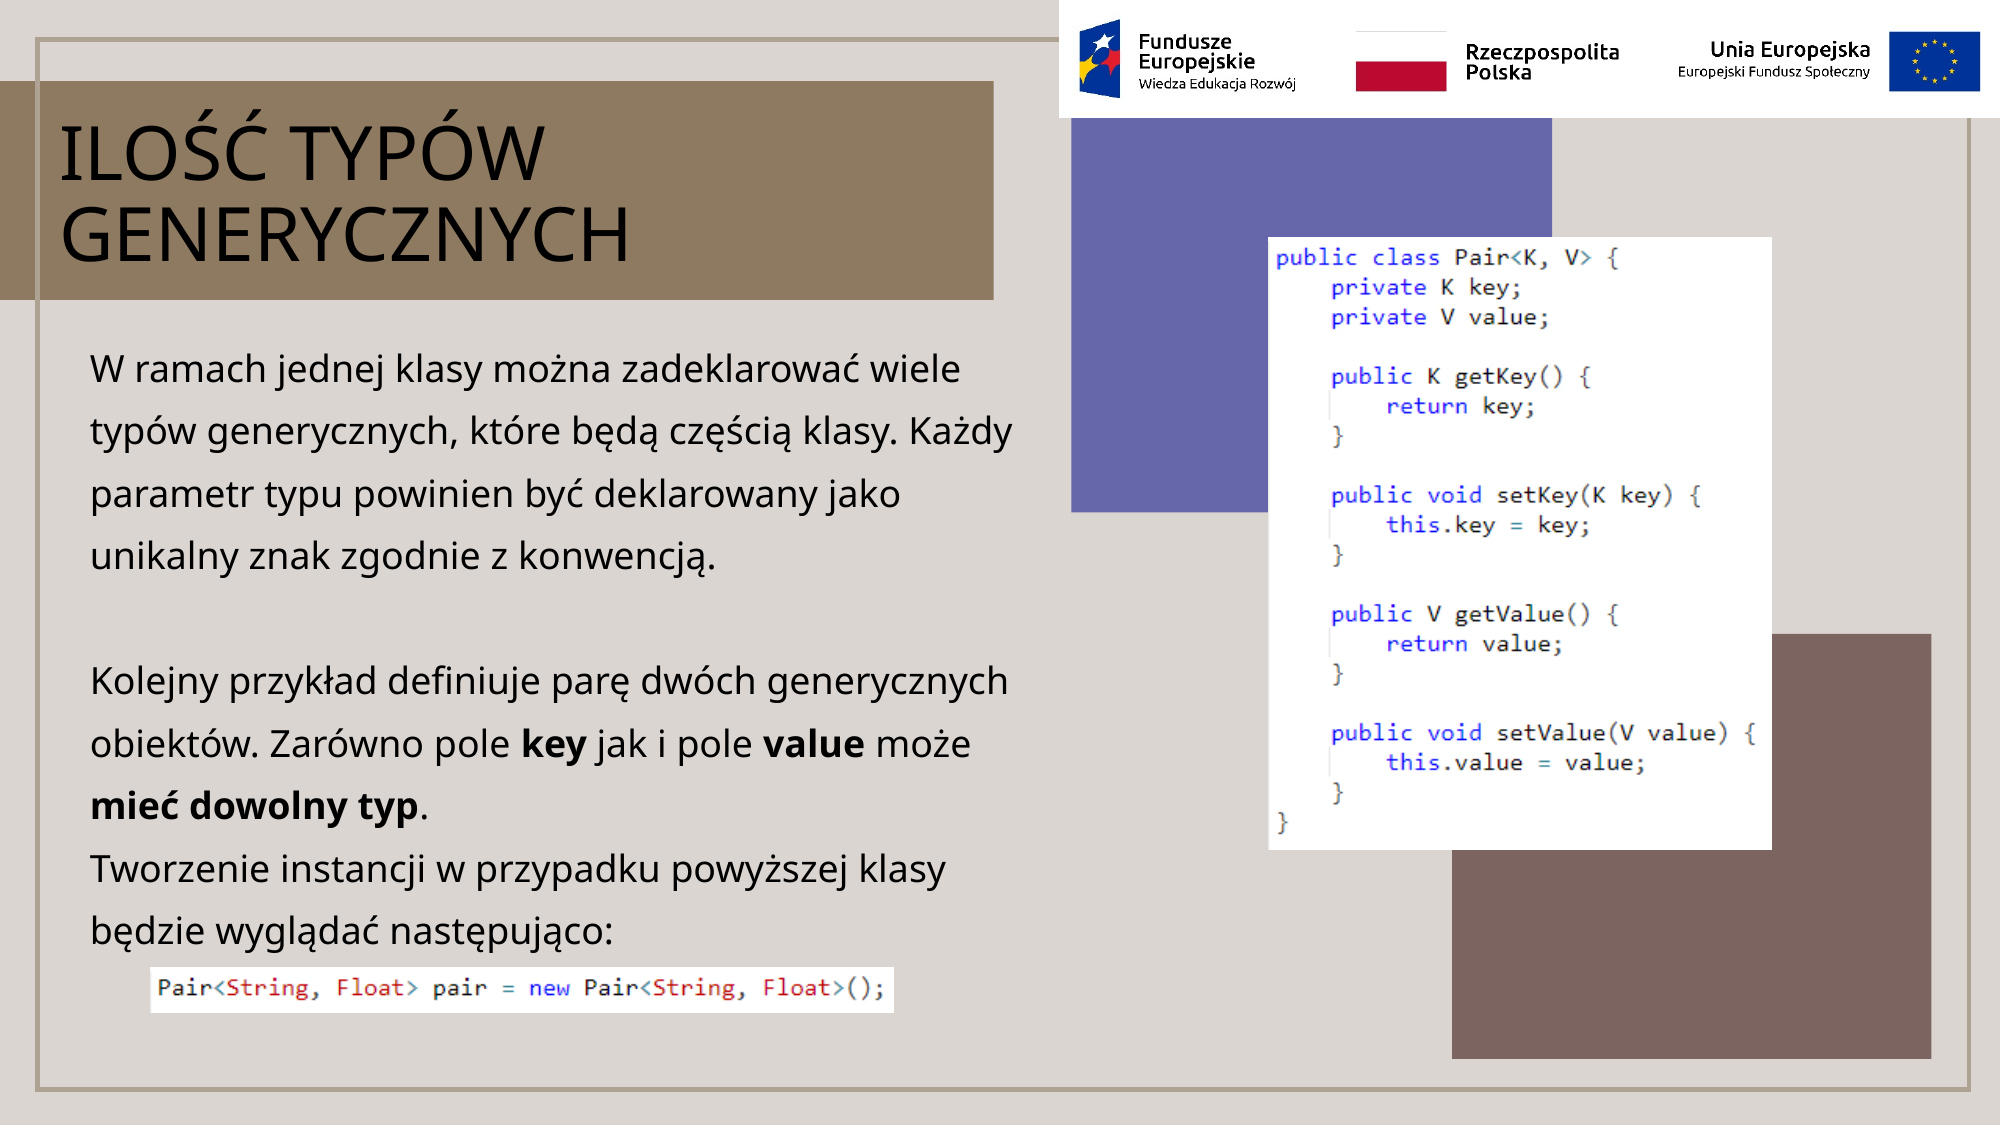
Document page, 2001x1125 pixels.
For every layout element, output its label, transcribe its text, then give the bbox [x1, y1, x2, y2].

title Ilość typów generycznych [44, 108, 1000, 367]
list W ramach jednej klasy można zadeklarować wiele typów generycznych, które będą częścią klasy. Każdy parametr typu powinien być deklarowany jako unikalny znak zgodnie z konwencją. Kolejny przykład definiuje parę dwóch generycznych obiektów. Zarówno pole key jak i pole value może mieć dowolny typ. Tworzenie instancji w przypadku powyższej klasy będzie wyglądać następująco: [75, 320, 1060, 991]
picture [150, 967, 894, 1013]
picture [1268, 237, 1772, 850]
picture [1059, 0, 2000, 118]
